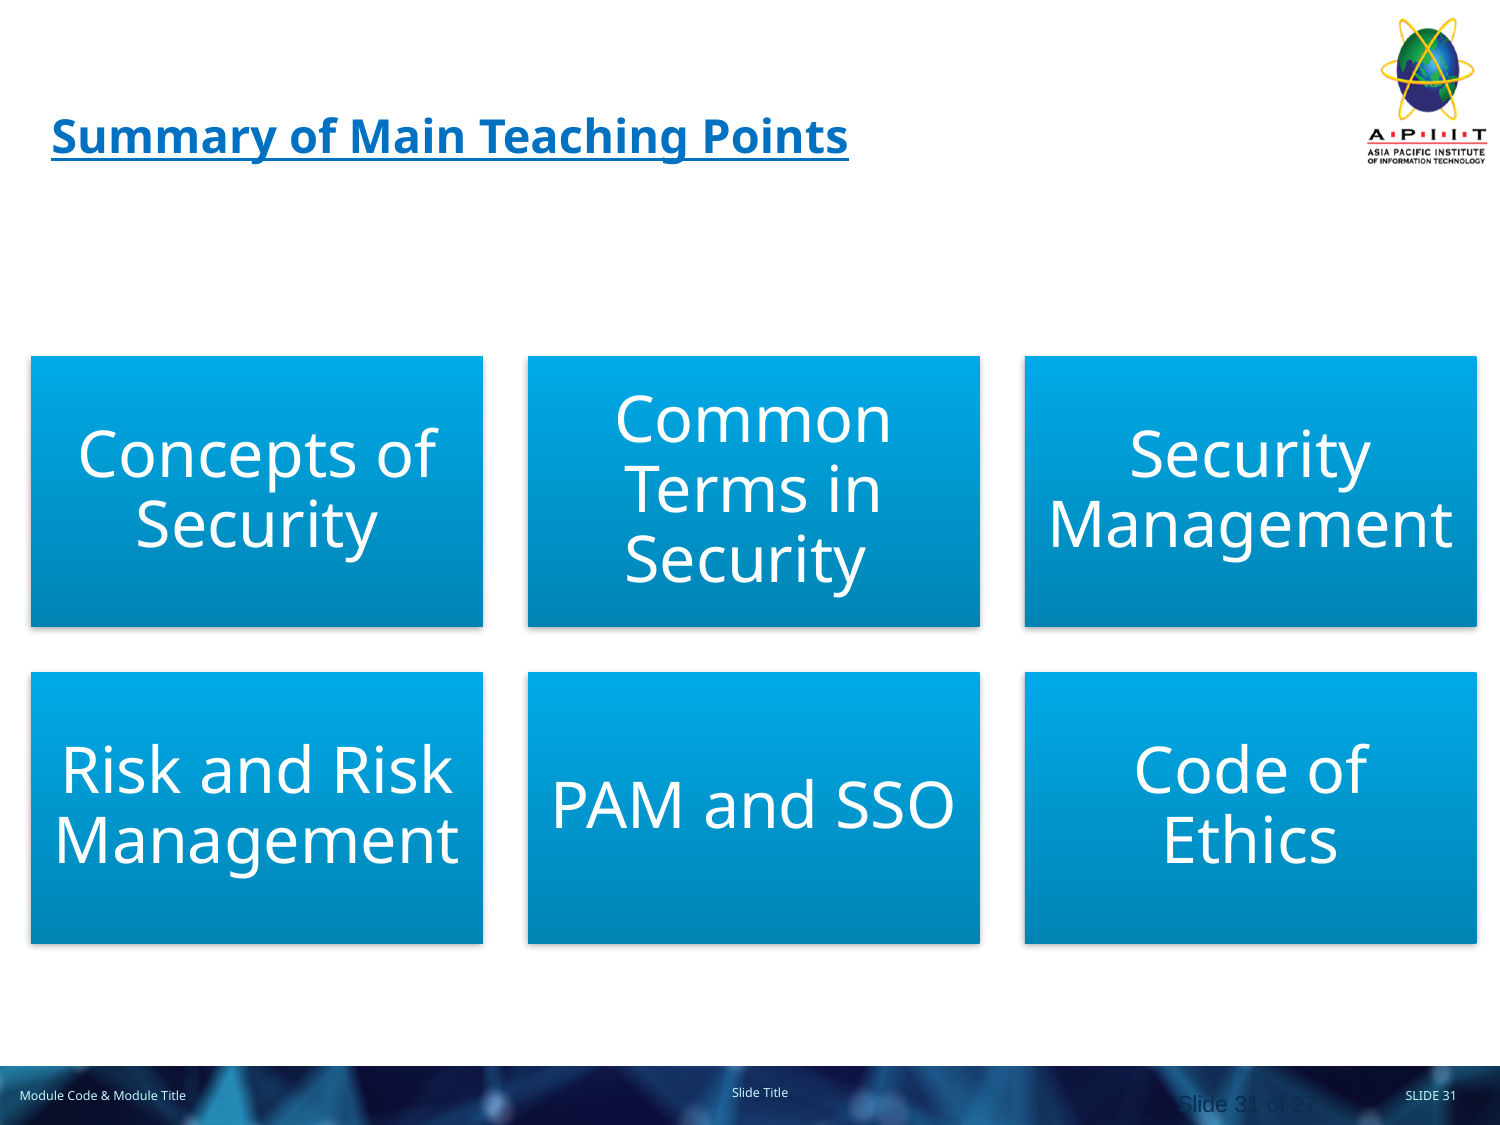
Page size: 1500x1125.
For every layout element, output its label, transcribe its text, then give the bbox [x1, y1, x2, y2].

title Summary of Main Teaching Points [36, 45, 1323, 233]
slide_number Slide 31 of 27 [1162, 1082, 1500, 1125]
picture [1353, 0, 1500, 182]
picture [0, 1066, 1500, 1125]
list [30, 278, 1477, 1021]
